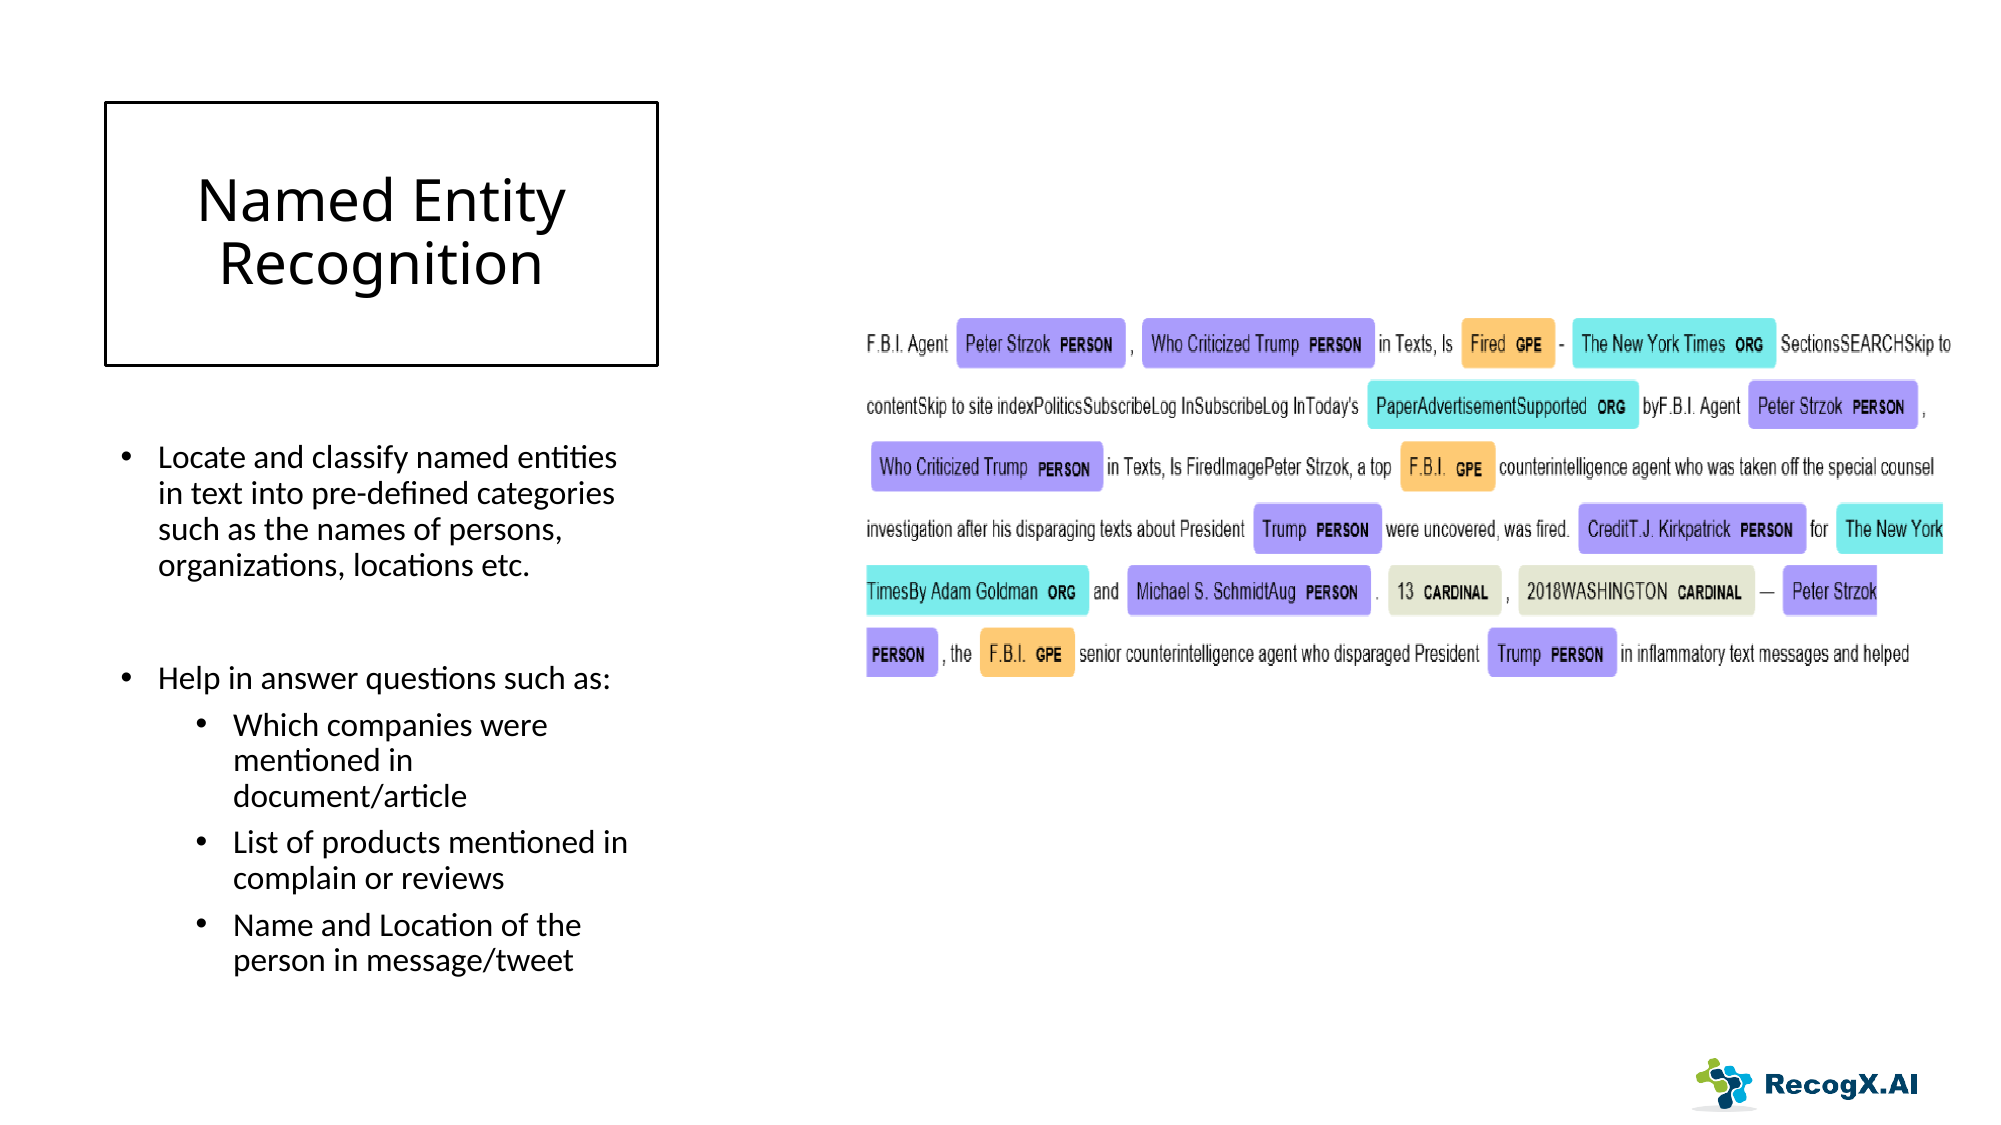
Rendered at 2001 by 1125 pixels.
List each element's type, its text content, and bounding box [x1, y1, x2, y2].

text_box [1691, 1058, 1909, 1112]
title Named Entity Recognition [105, 102, 658, 366]
picture [845, 293, 1956, 683]
list Locate and classify named entities in text into pre-defined categories such as the names of persons, organizations, locations etc. Help in answer questions such as: Which companies were mentioned in document/article List of products mentioned in complain or reviews Name and Location of the person in message/tweet [105, 432, 658, 994]
